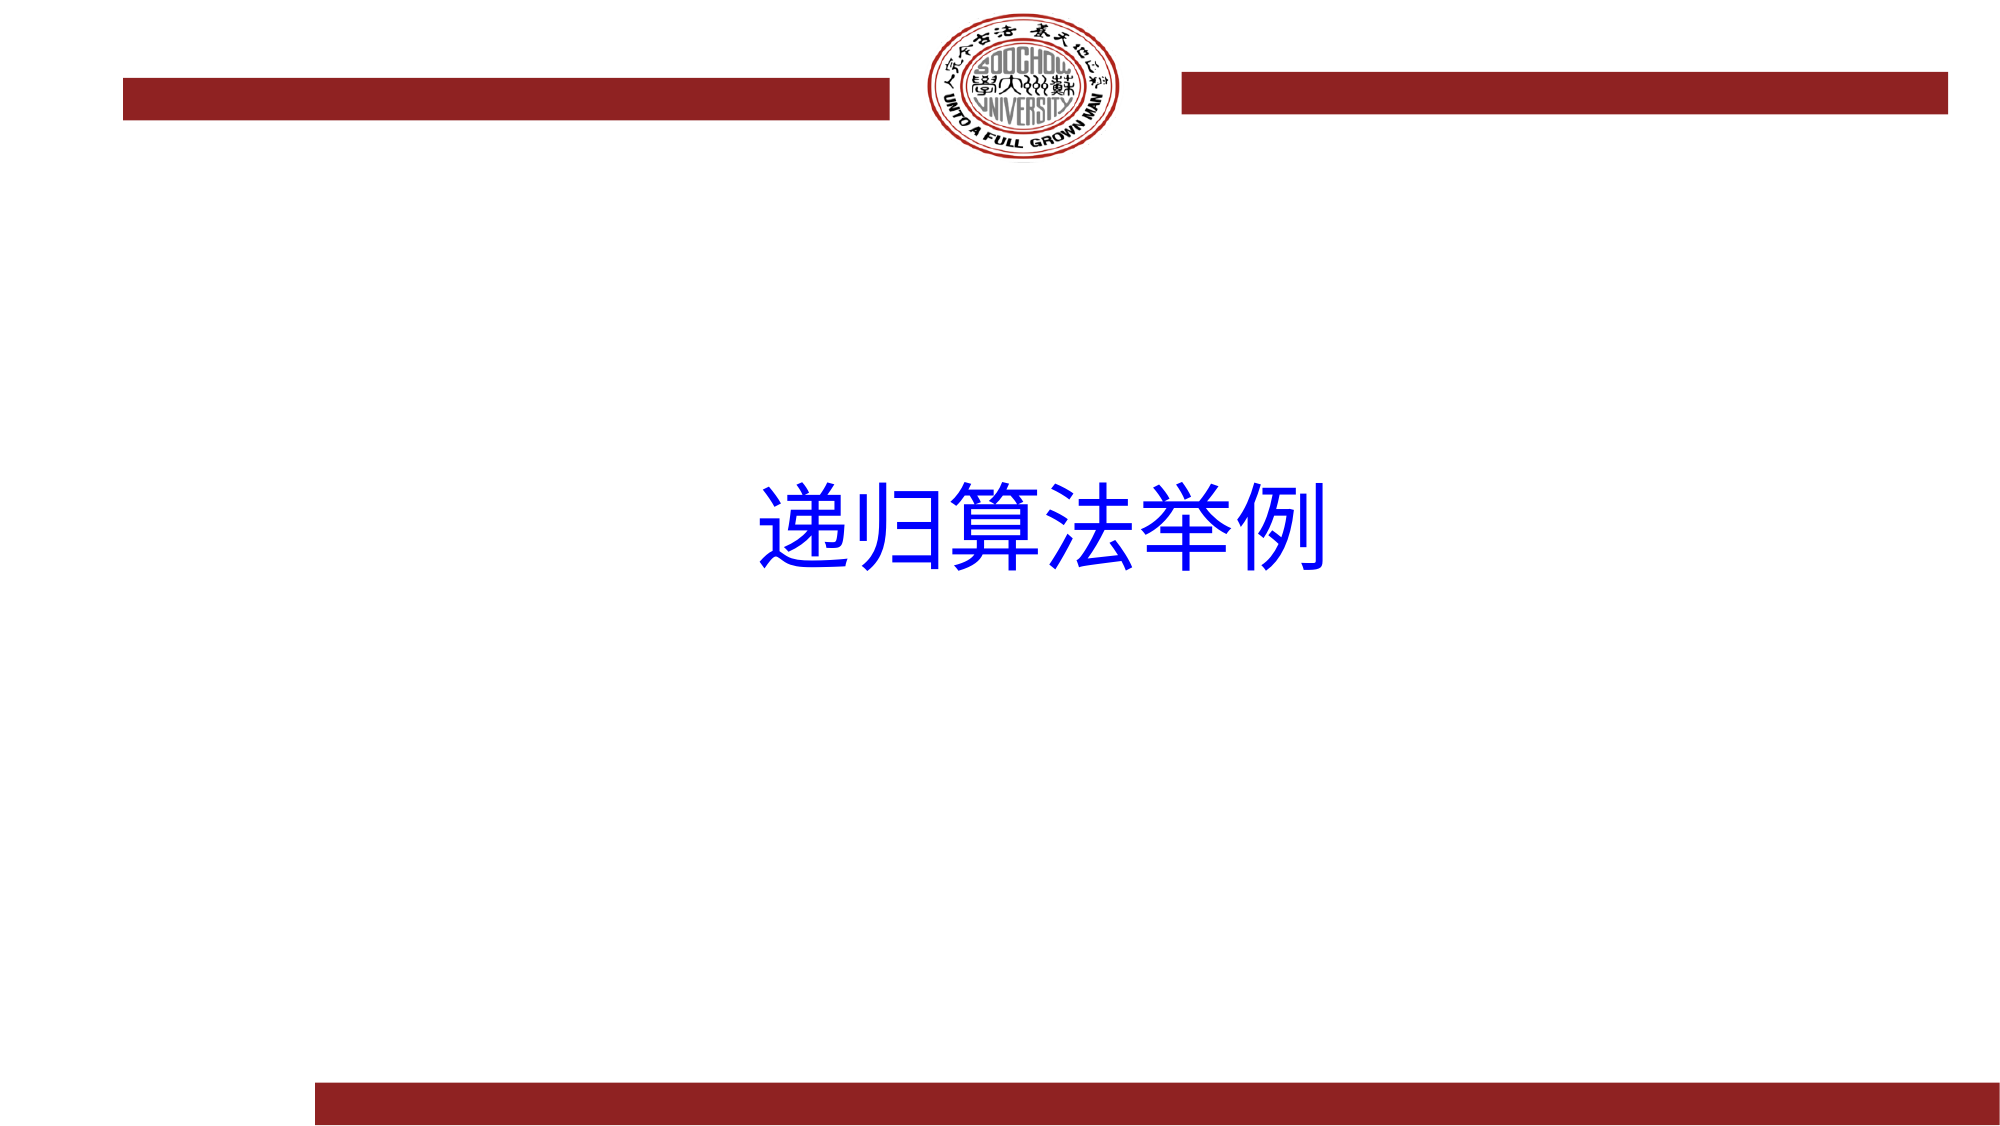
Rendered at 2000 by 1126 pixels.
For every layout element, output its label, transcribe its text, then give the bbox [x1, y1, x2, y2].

title 递归算法举例 [212, 348, 1874, 702]
picture [921, 9, 1126, 163]
